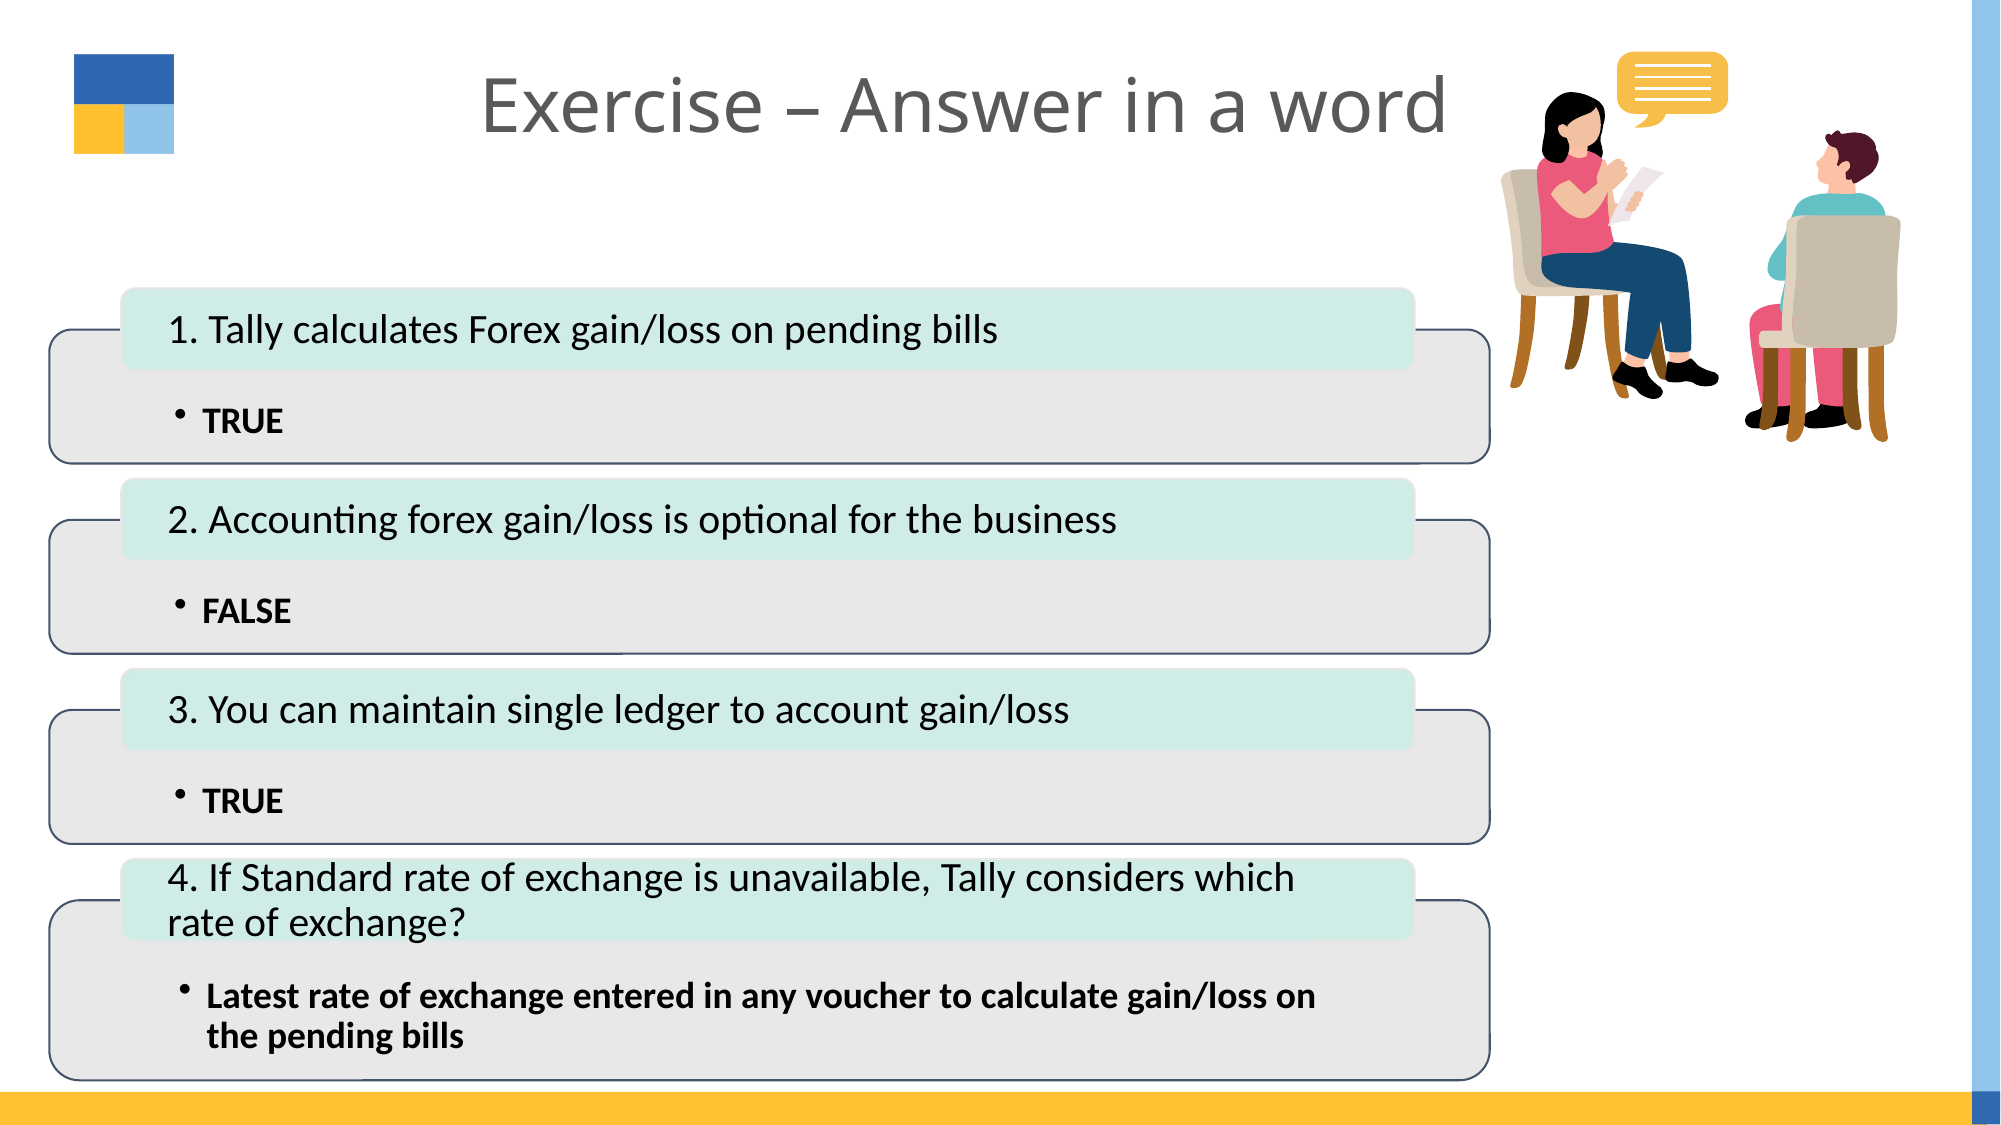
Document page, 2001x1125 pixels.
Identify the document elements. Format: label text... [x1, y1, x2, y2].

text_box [49, 277, 1490, 1092]
picture [74, 54, 174, 154]
title Exercise – Answer in a word [215, 51, 1498, 157]
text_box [1498, 51, 1902, 442]
